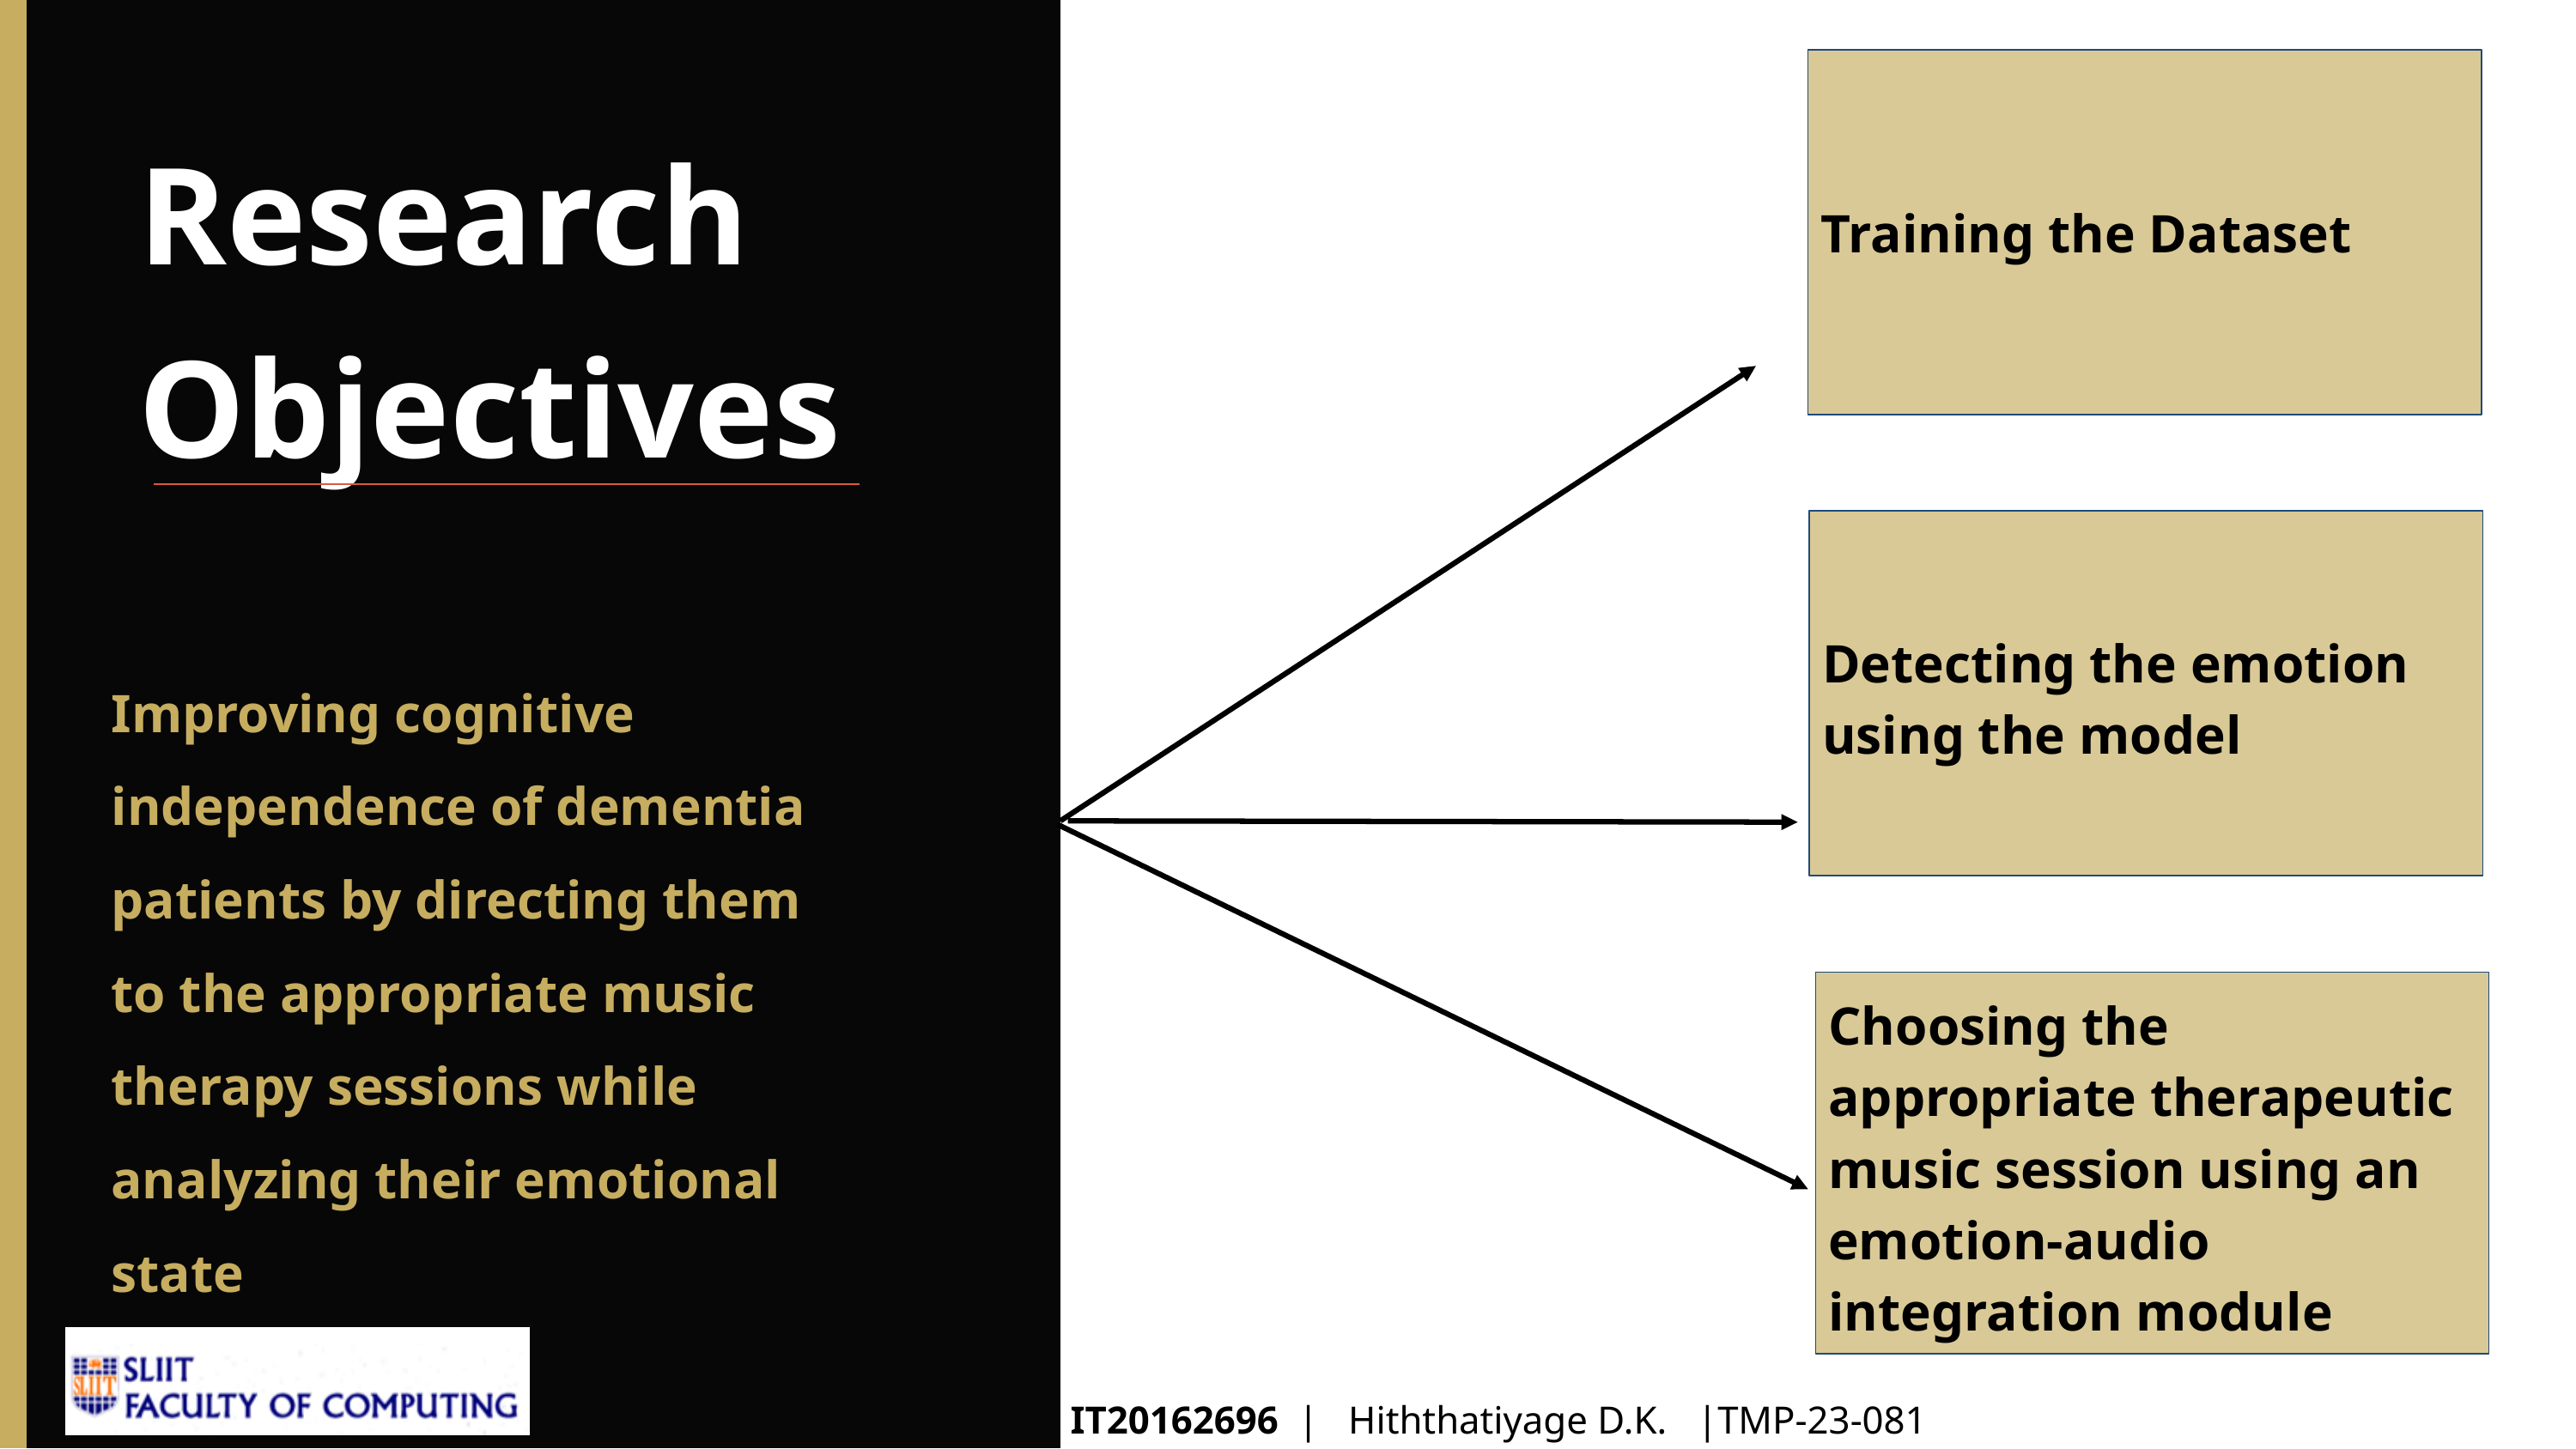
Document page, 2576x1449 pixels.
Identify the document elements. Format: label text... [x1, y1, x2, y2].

text_box Training the Dataset [1807, 50, 2482, 415]
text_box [1057, 824, 1808, 1190]
text_box Choosing the appropriate therapeutic music session using an emotion-audio integration module [1815, 972, 2489, 1354]
text_box IT20162696 | Hiththatiyage D.K. |TMP-23-081 [1065, 1377, 2239, 1449]
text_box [1060, 365, 1757, 822]
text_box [0, 0, 435, 1449]
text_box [440, 0, 1061, 1449]
text_box Detecting the emotion using the model [1809, 511, 2483, 876]
picture [64, 1327, 531, 1435]
